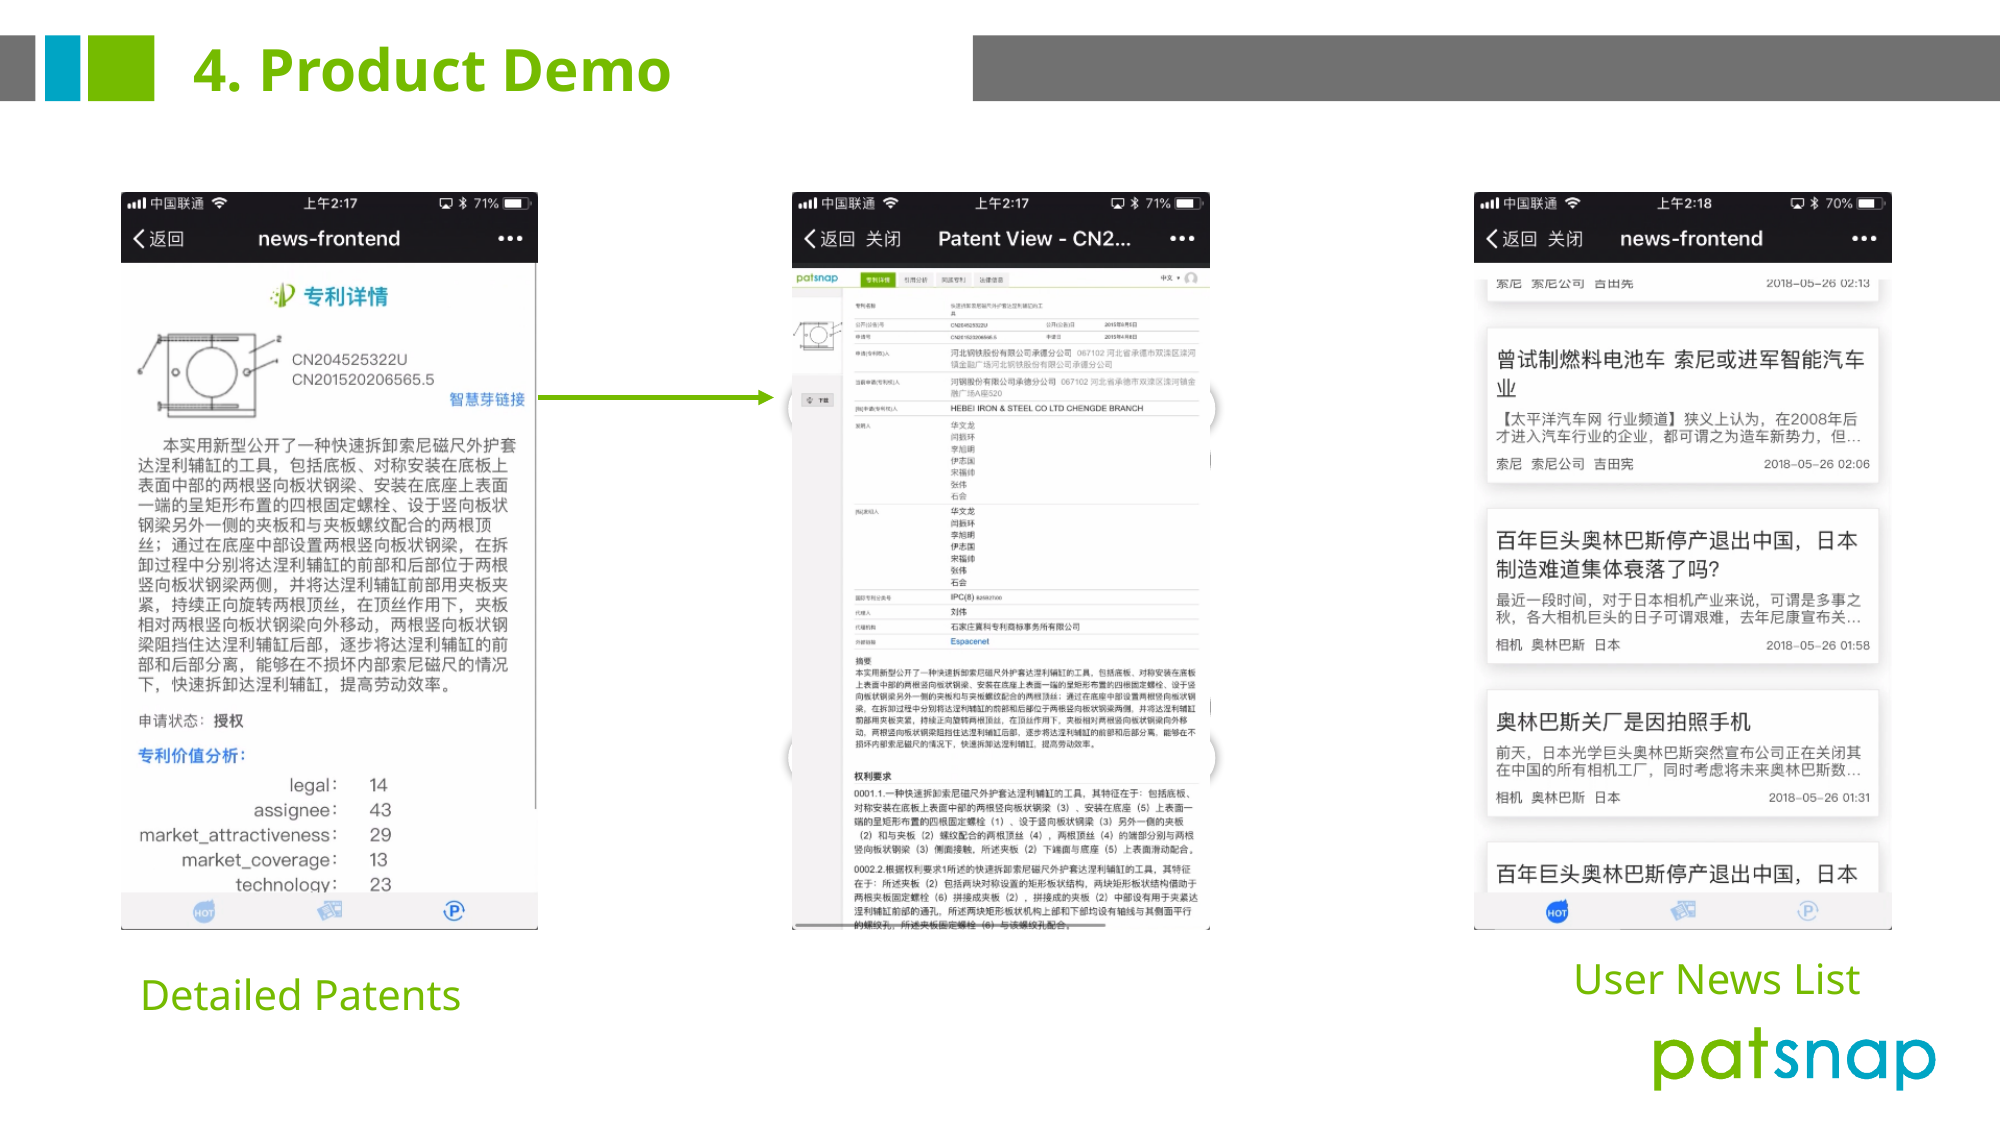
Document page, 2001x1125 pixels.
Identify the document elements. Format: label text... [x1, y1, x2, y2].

picture [1474, 192, 1892, 930]
text_box [45, 35, 81, 102]
text_box [0, 35, 36, 102]
text_box 4. Product Demo [178, 25, 973, 111]
text_box User News List [1558, 945, 1876, 1011]
text_box Detailed Patents [124, 960, 477, 1026]
picture [121, 192, 539, 930]
picture [1654, 1027, 1937, 1092]
text_box [972, 35, 2000, 102]
text_box [88, 35, 155, 102]
picture [792, 192, 1210, 930]
